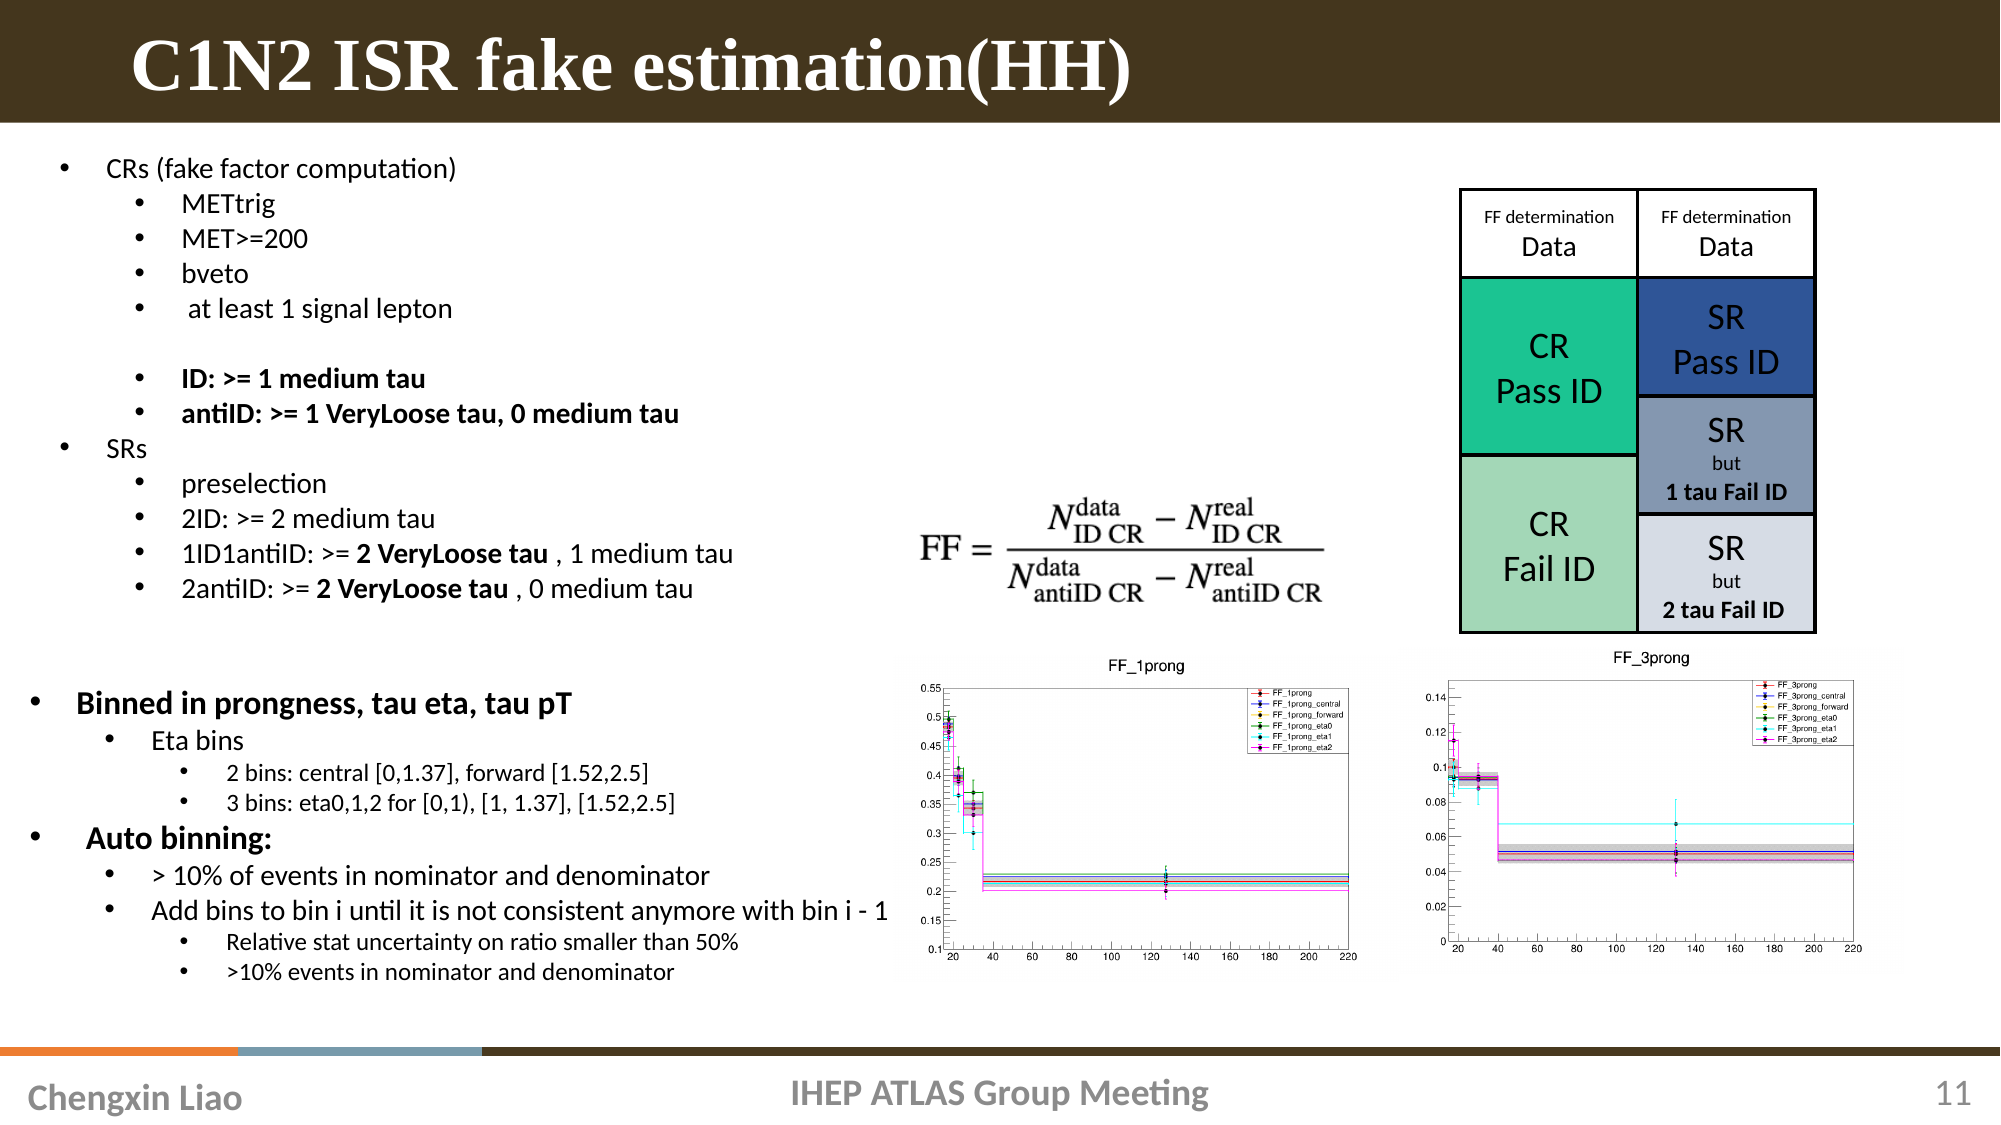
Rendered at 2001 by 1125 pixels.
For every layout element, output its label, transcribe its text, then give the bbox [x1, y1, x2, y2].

slide_number Chengxin Liao [12, 1065, 463, 1125]
footer IHEP ATLAS Group Meeting [662, 1060, 1338, 1121]
text_box Binned in prongness, tau eta, tau pT Eta bins 2 bins: central [0,1.37], forward [1.52,2.5] 3 bins: eta0,1,2 for [0,1), [1, 1.37], [1.52,2.5] Auto binning: > 10% of events in nominator and denominator Add bins to bin i until it is not consistent anymore with bin i - 1 Relative stat uncertainty on ratio smaller than 50% >10% events in nominator and denominator [14, 673, 950, 993]
slide_number 11 [1537, 1060, 1988, 1121]
picture [879, 468, 1904, 982]
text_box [1460, 189, 1816, 633]
list C1N2 ISR fake estimation(HH) [115, 17, 1463, 105]
